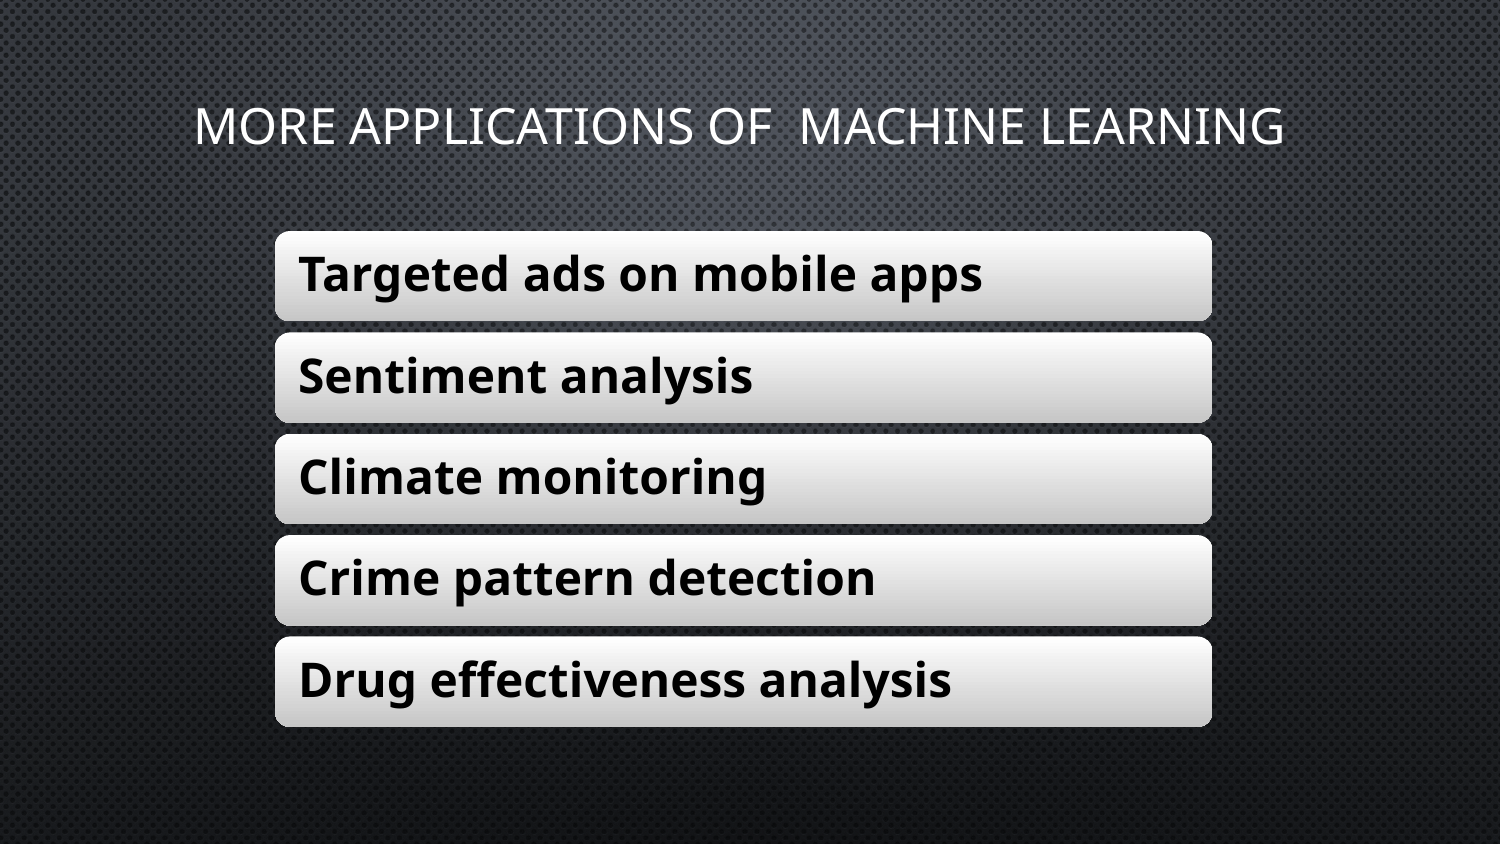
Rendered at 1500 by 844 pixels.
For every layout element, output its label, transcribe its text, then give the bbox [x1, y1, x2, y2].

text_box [274, 221, 1213, 737]
title More Applications of Machine Learning [191, 21, 1333, 173]
